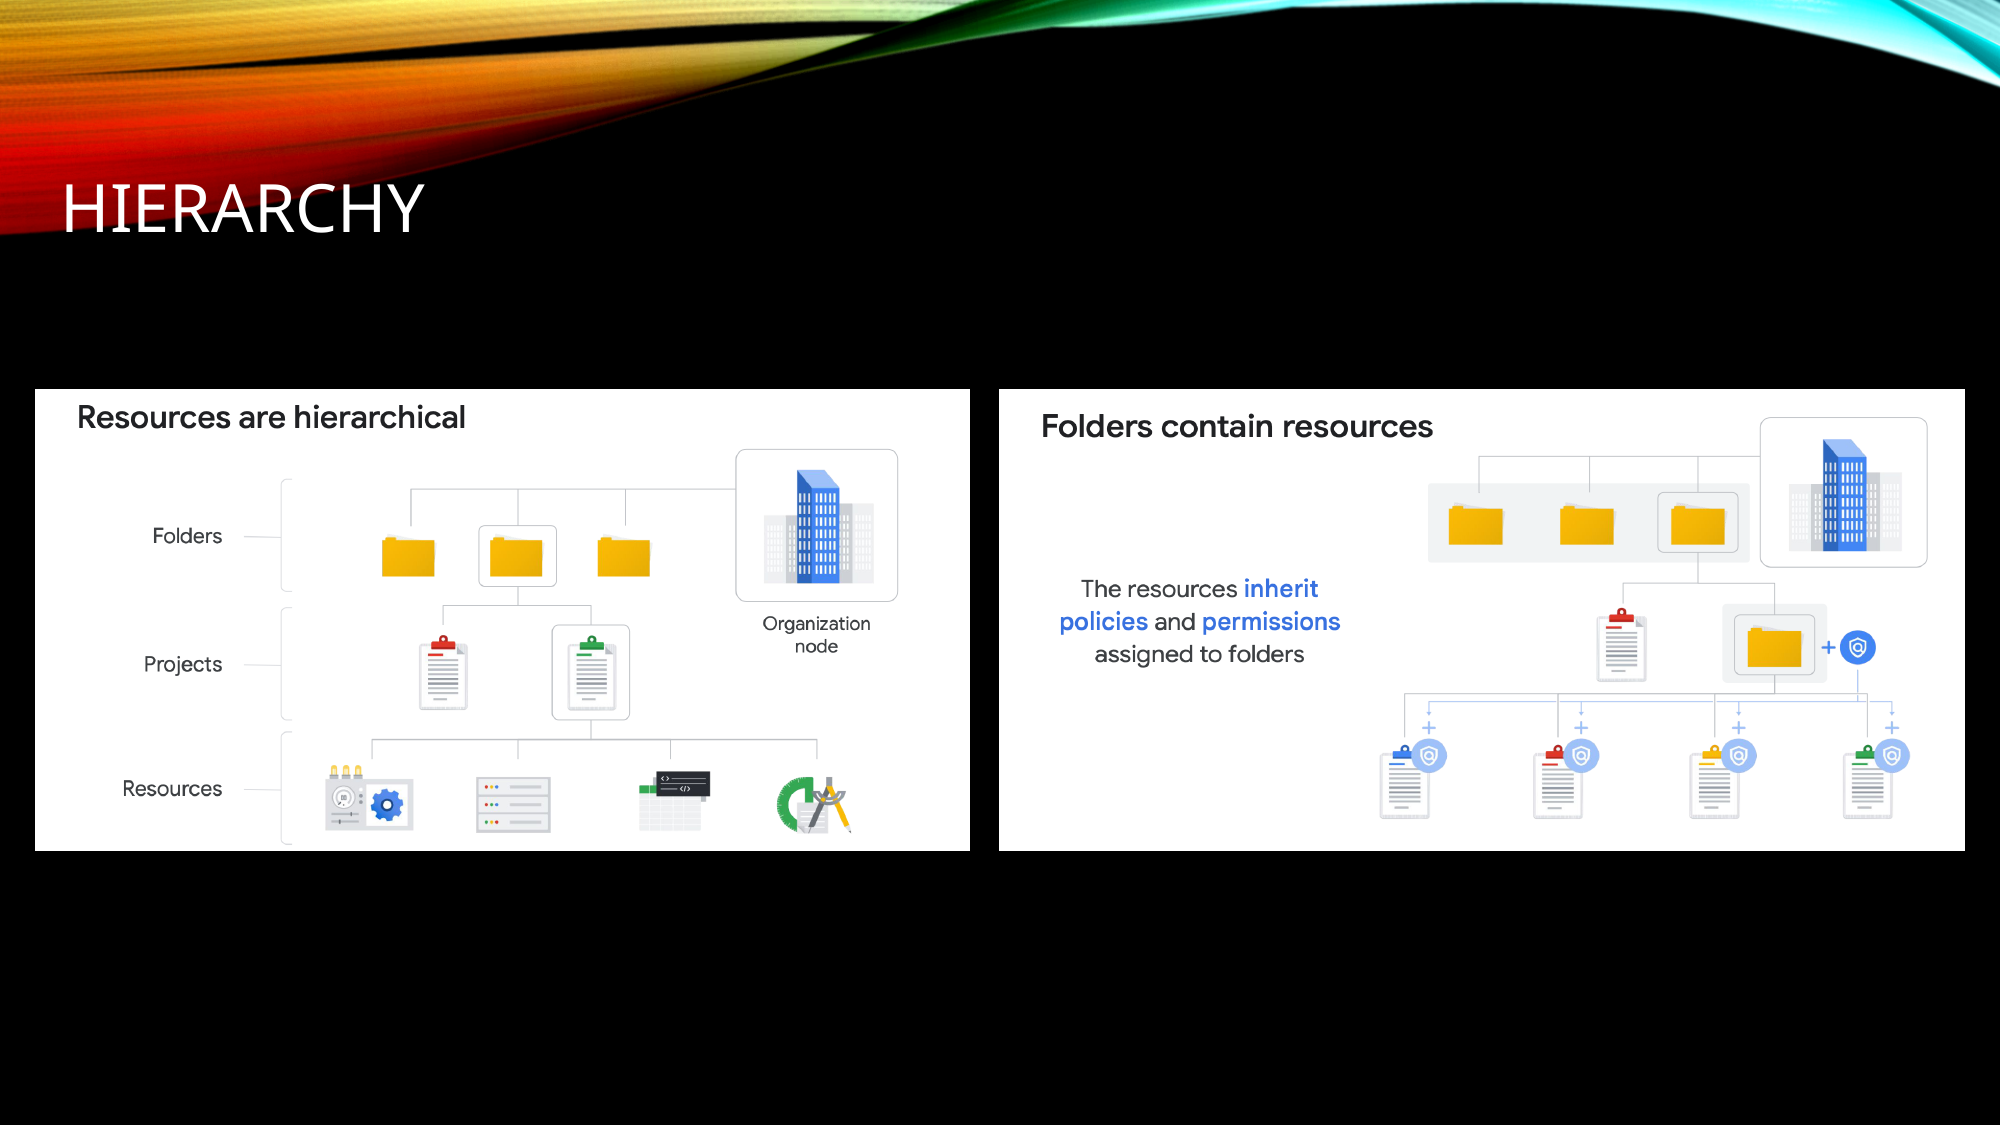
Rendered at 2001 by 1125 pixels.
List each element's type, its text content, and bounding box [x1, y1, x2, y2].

picture [0, 0, 2000, 237]
title hierarchy [45, 104, 1938, 317]
picture [34, 388, 971, 851]
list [999, 388, 1965, 851]
